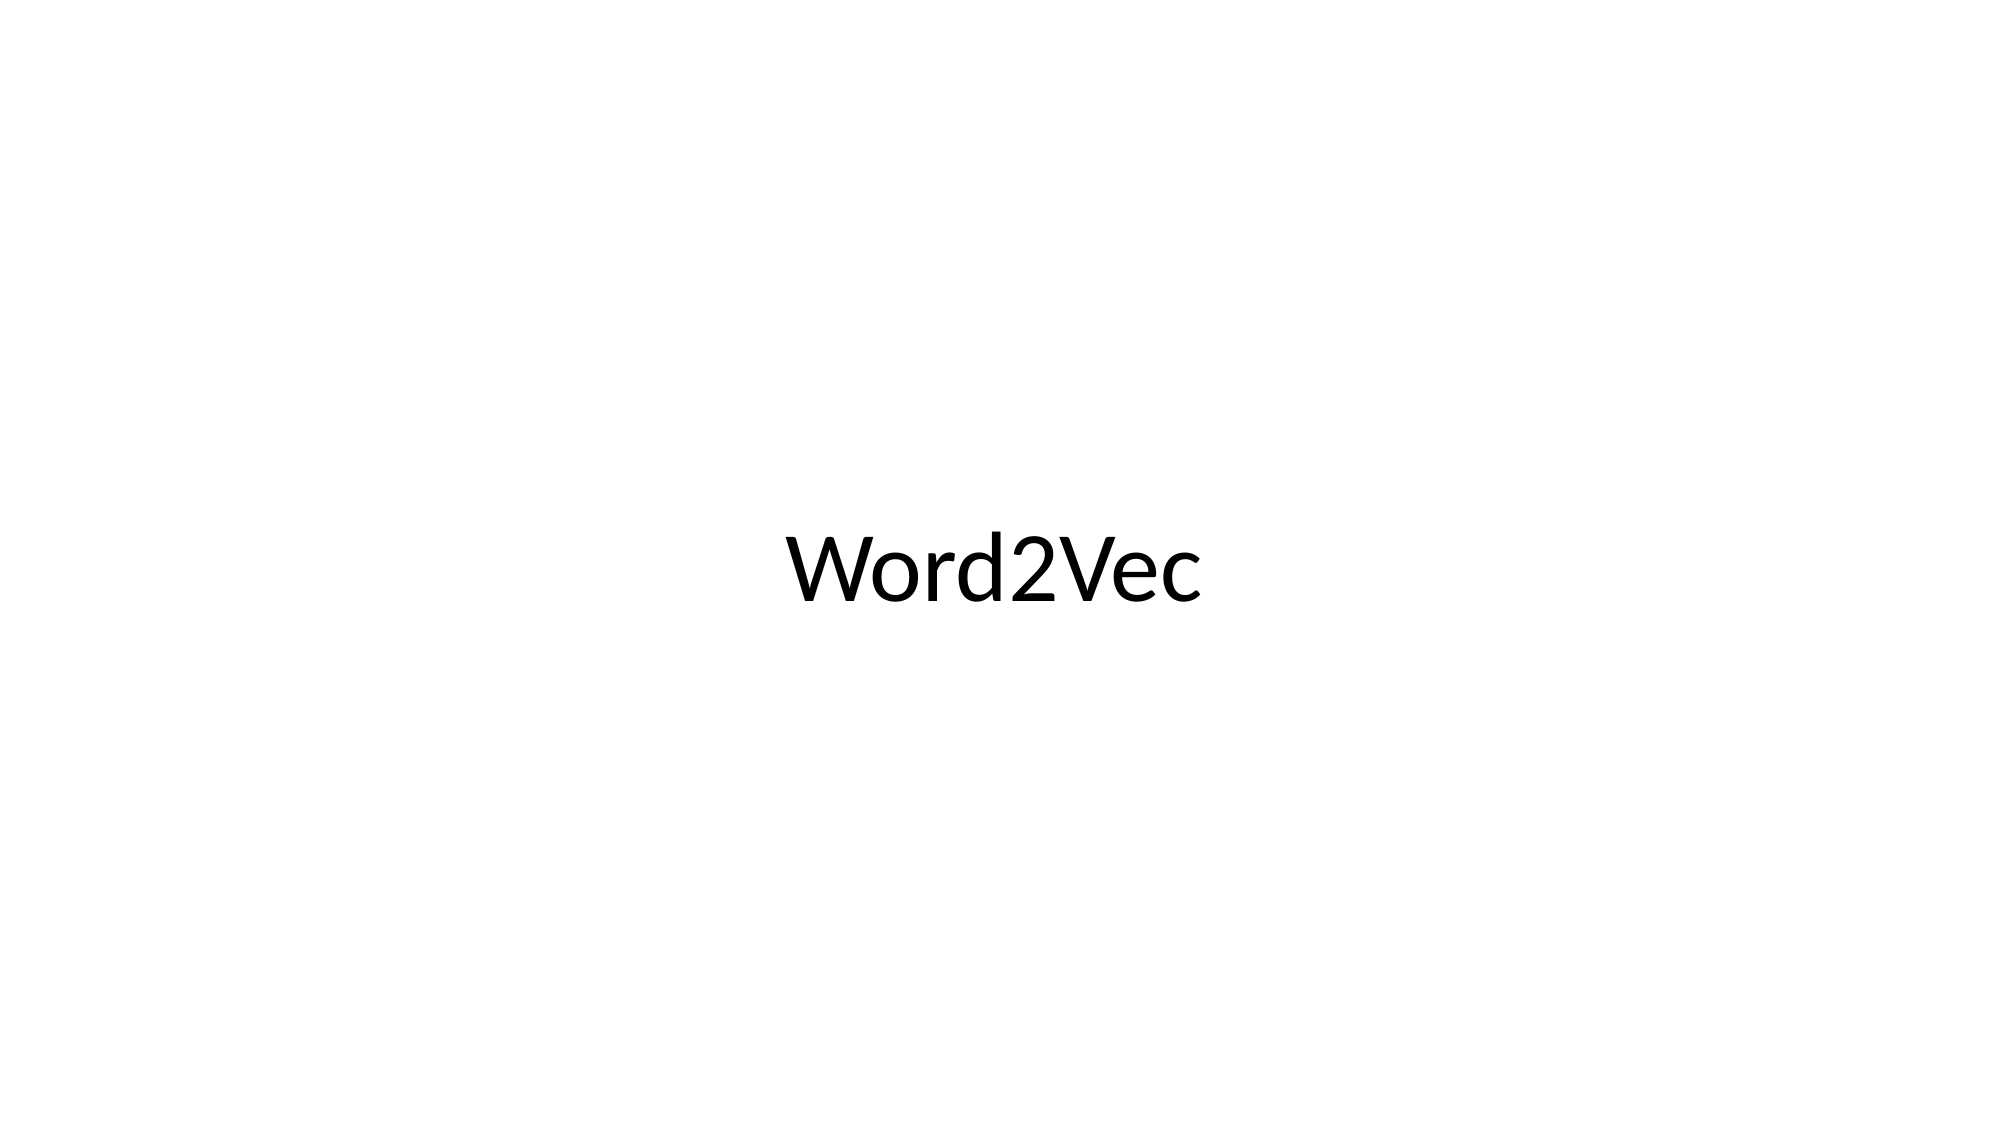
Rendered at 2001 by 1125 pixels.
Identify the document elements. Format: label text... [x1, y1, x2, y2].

text_box Word2Vec [770, 494, 1230, 629]
